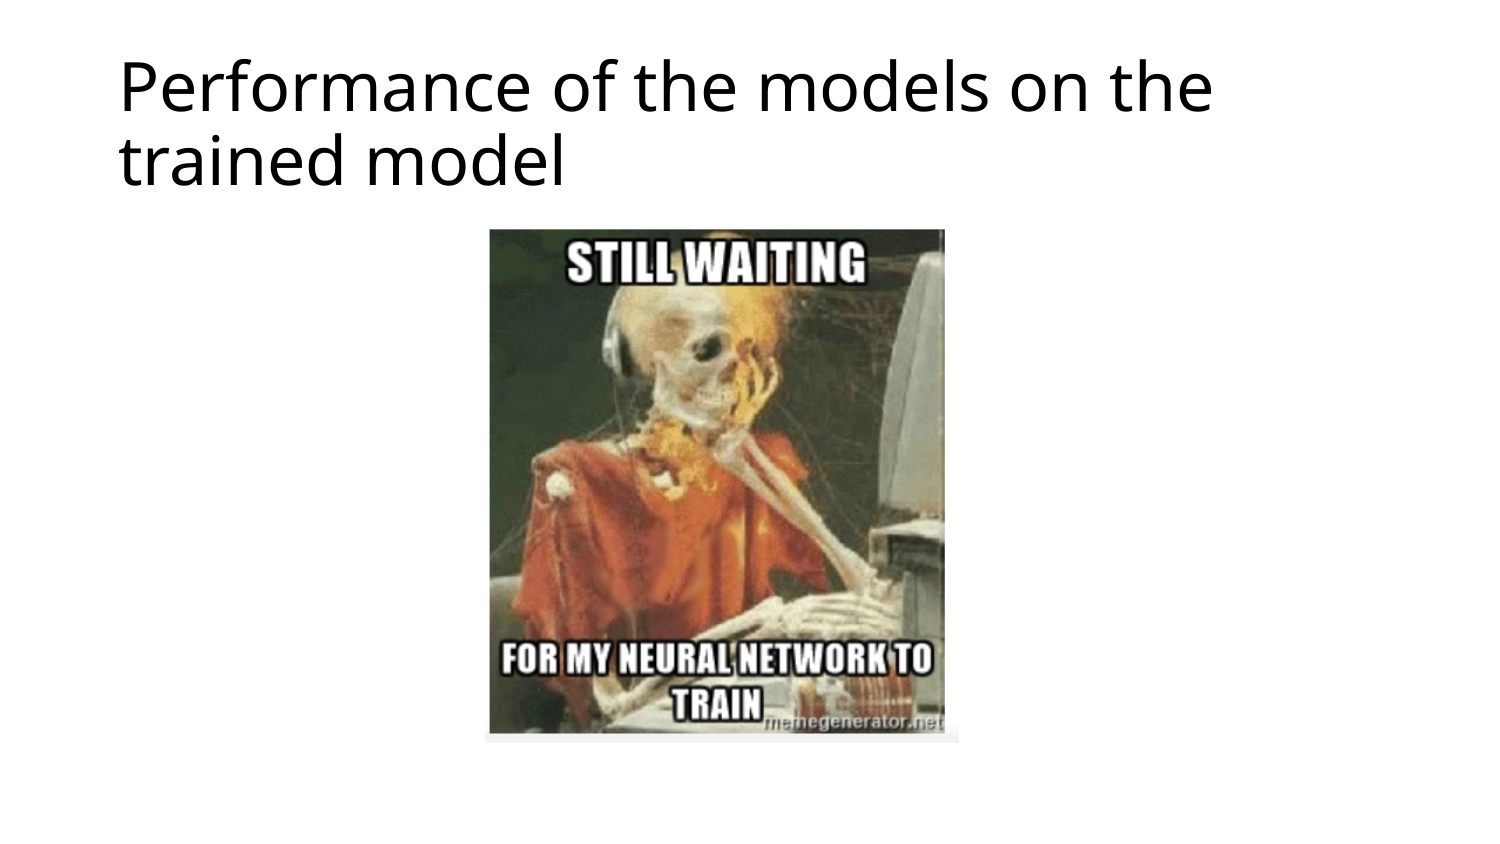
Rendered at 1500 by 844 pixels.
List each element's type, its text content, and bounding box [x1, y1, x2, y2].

title Performance of the models on the trained model [103, 44, 1397, 208]
picture [484, 220, 959, 743]
